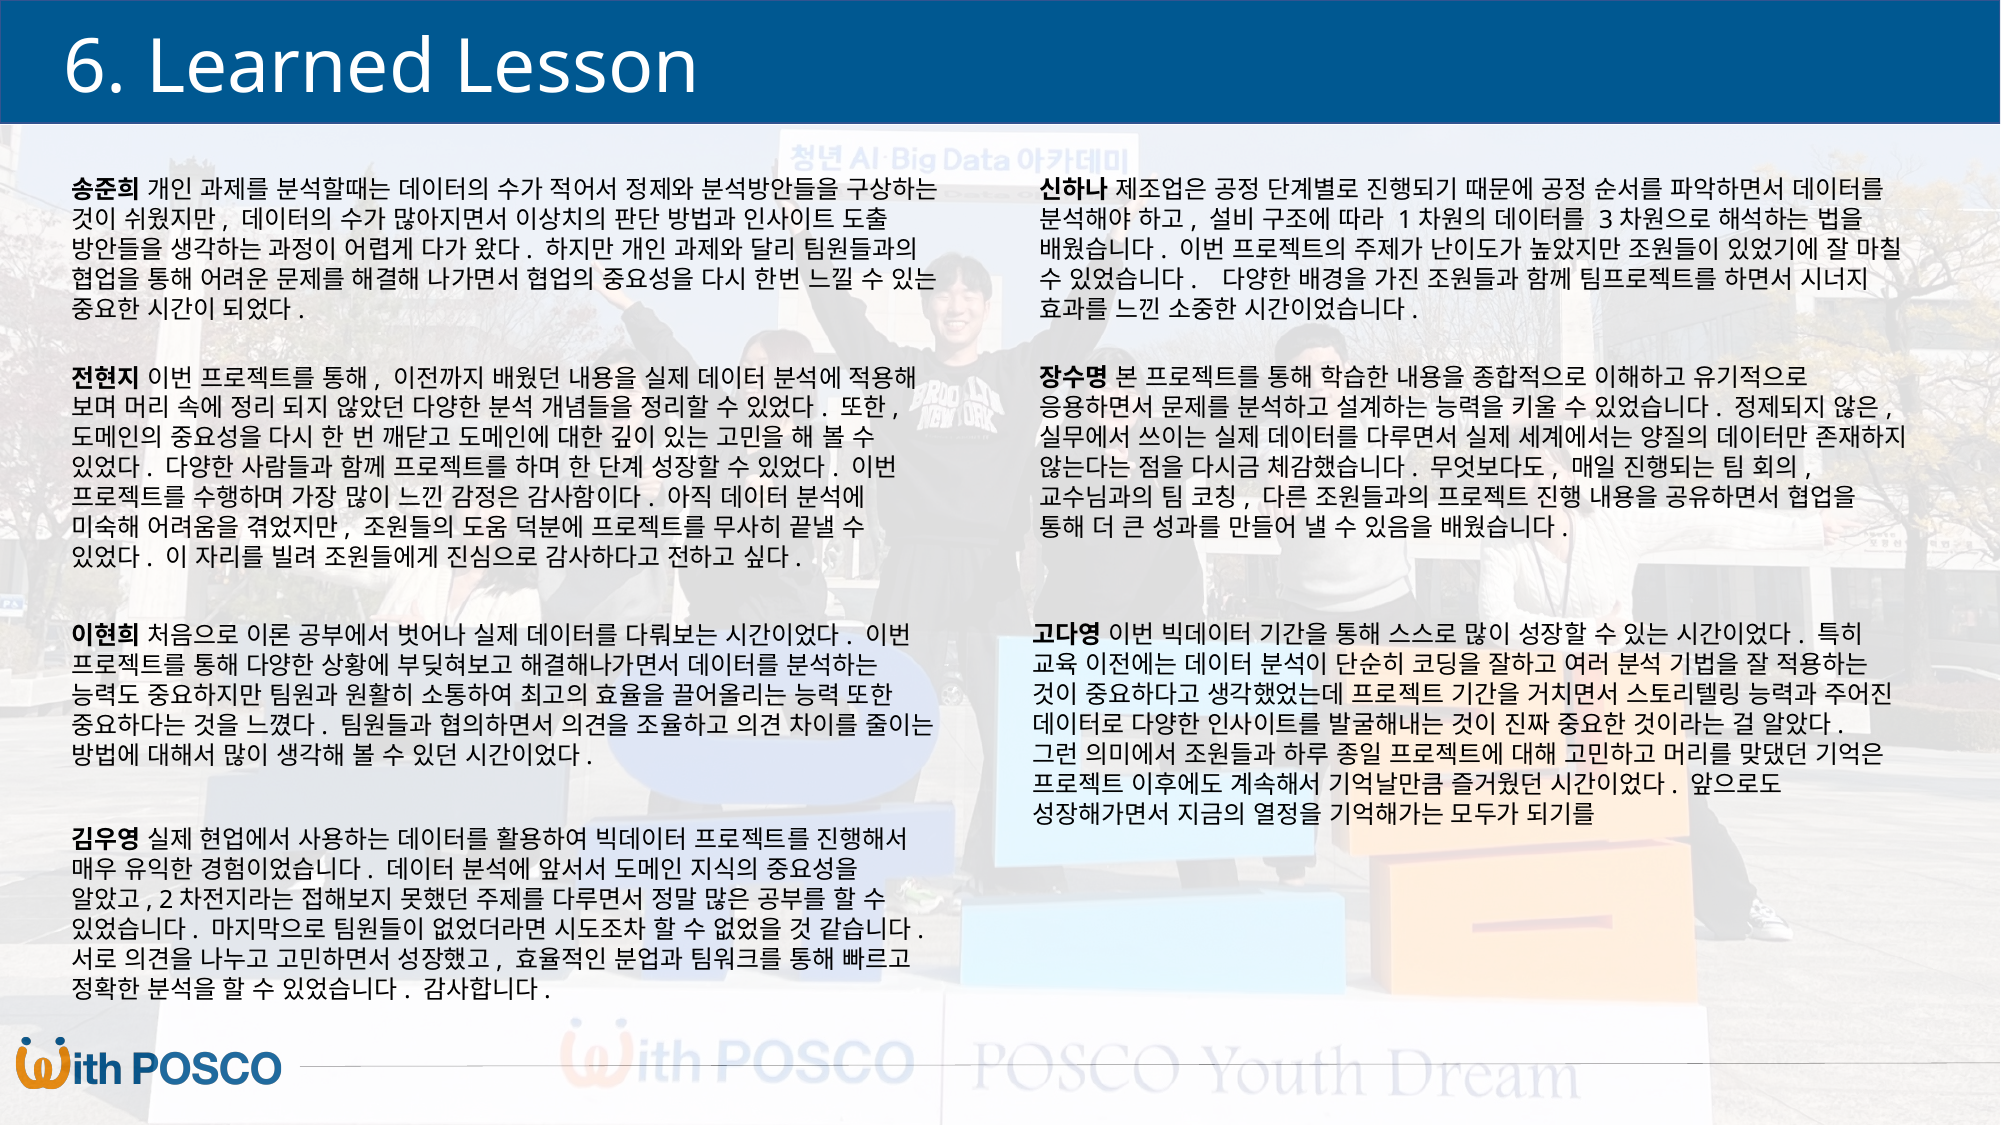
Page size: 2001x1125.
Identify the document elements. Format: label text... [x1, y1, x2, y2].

text_box 6. Learned Lesson [49, 10, 874, 116]
picture [0, 125, 2000, 1125]
